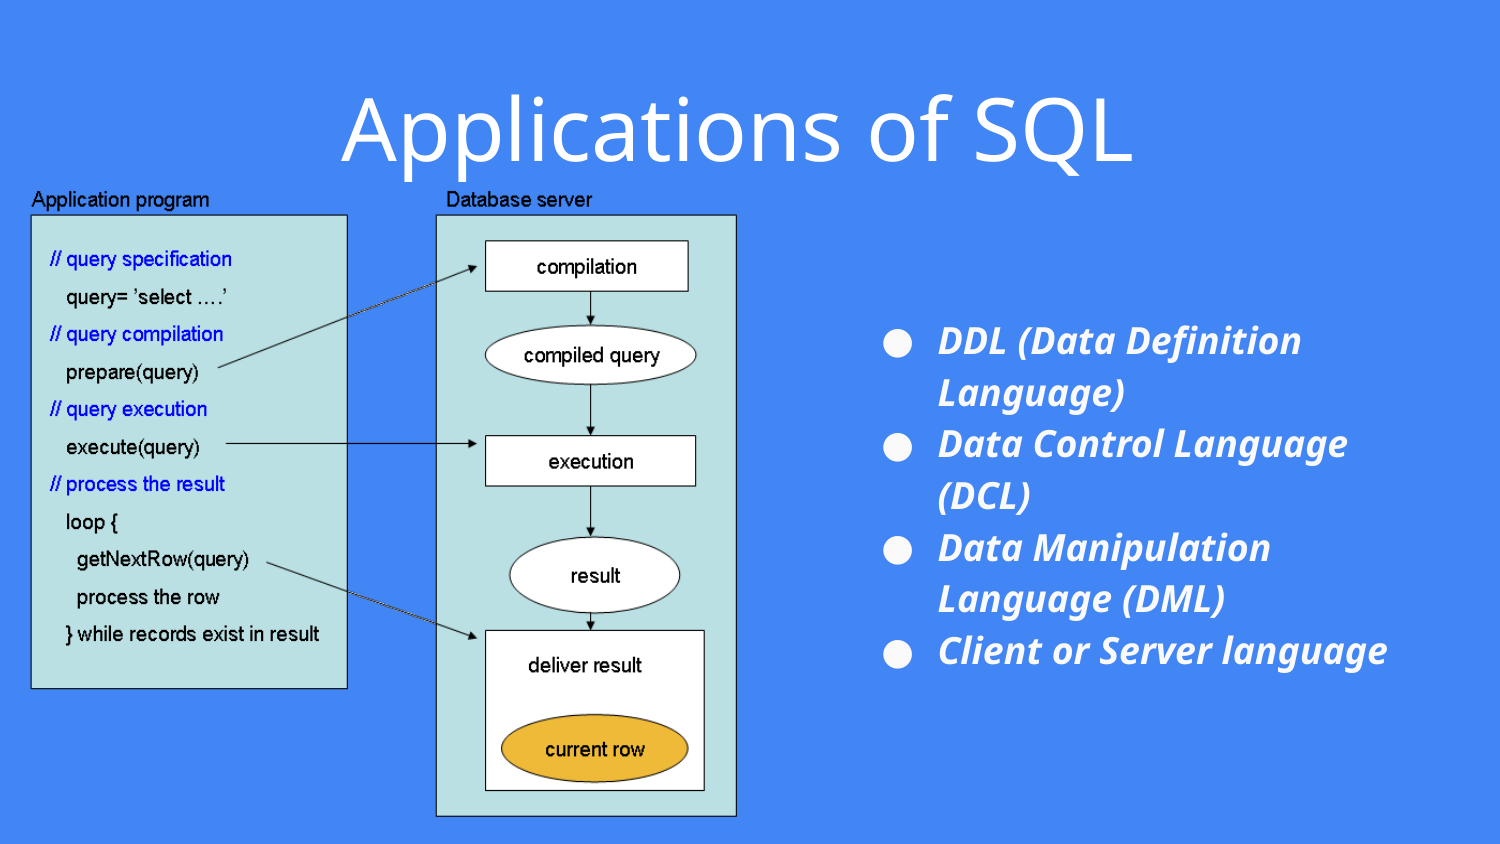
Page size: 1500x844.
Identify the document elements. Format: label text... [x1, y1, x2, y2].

text_box DDL (Data Definition Language) Data Control Language (DCL) Data Manipulation Language (DML) Client or Server language [847, 93, 1425, 750]
title Applications of SQL [51, 43, 1425, 210]
picture [20, 181, 738, 818]
